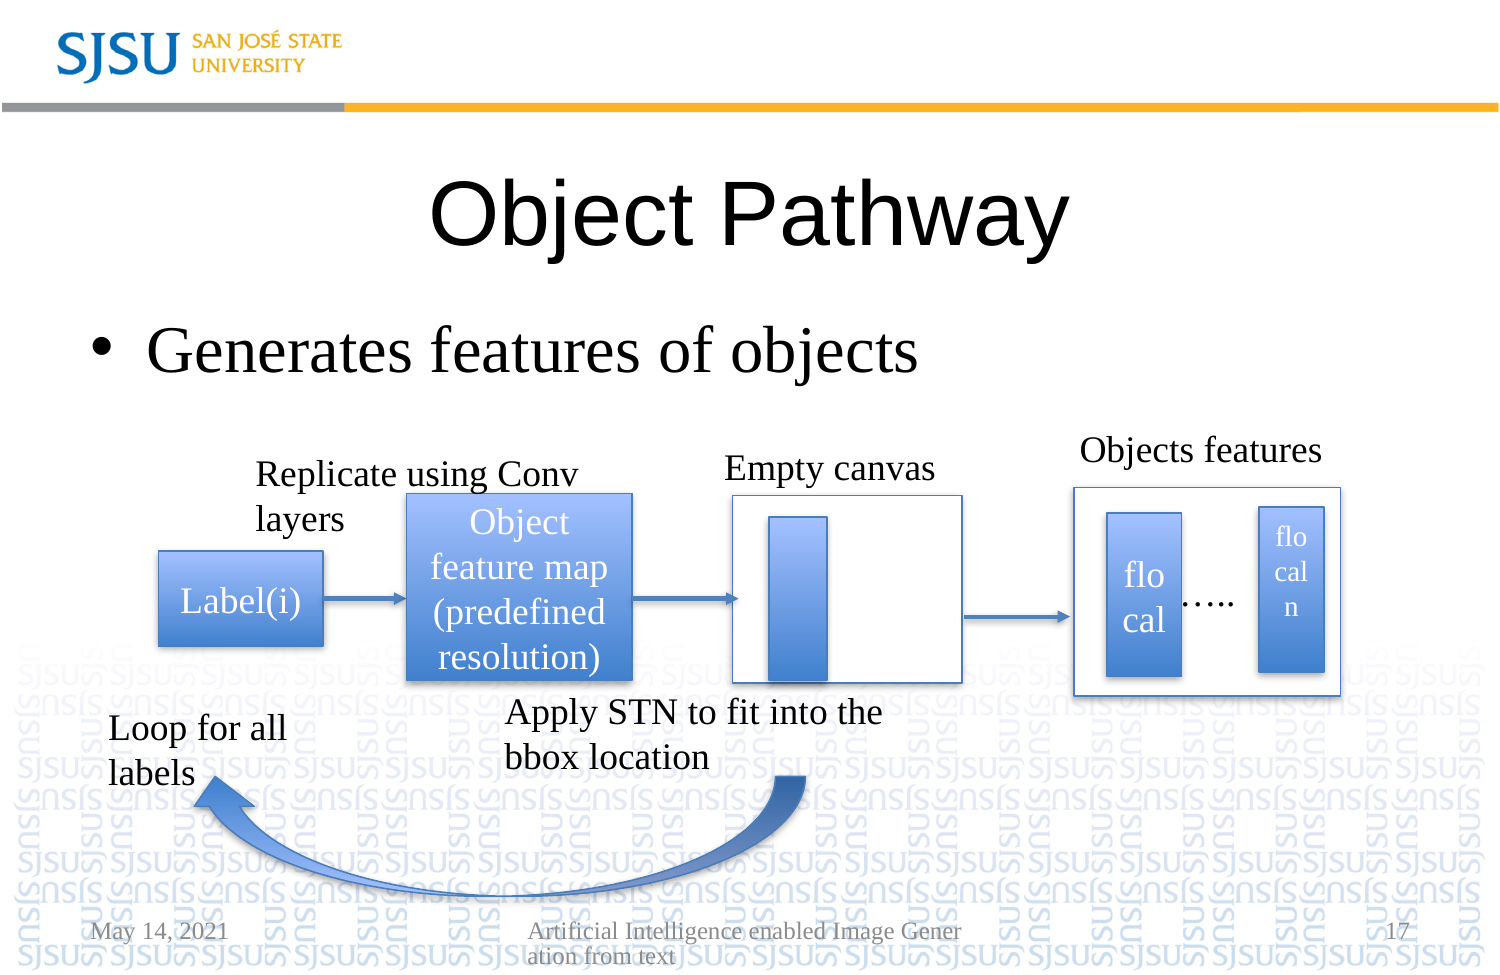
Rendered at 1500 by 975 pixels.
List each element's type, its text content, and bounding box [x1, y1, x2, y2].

title Object Pathway [75, 132, 1425, 285]
list Generates features of objects [75, 297, 1392, 404]
footer Artificial Intelligence enabled Image Generation from text [512, 903, 988, 956]
text_box Label(i) [158, 550, 324, 647]
text_box [732, 496, 963, 684]
text_box Loop for all labels [93, 695, 348, 800]
text_box [193, 775, 807, 898]
text_box ….. [1073, 487, 1341, 697]
text_box [768, 516, 828, 679]
text_box Apply STN to fit into the bbox location [489, 679, 916, 785]
text_box Object feature map (predefined resolution) [406, 547, 633, 681]
text_box Objects features [1064, 417, 1348, 478]
text_box flocal [1106, 512, 1182, 677]
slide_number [75, 903, 425, 956]
text_box Replicate using Conv layers [240, 441, 667, 547]
text_box flocaln [1258, 506, 1325, 673]
text_box Empty canvas [709, 435, 964, 496]
picture [2, 0, 1499, 975]
slide_number 17 [1074, 903, 1425, 956]
